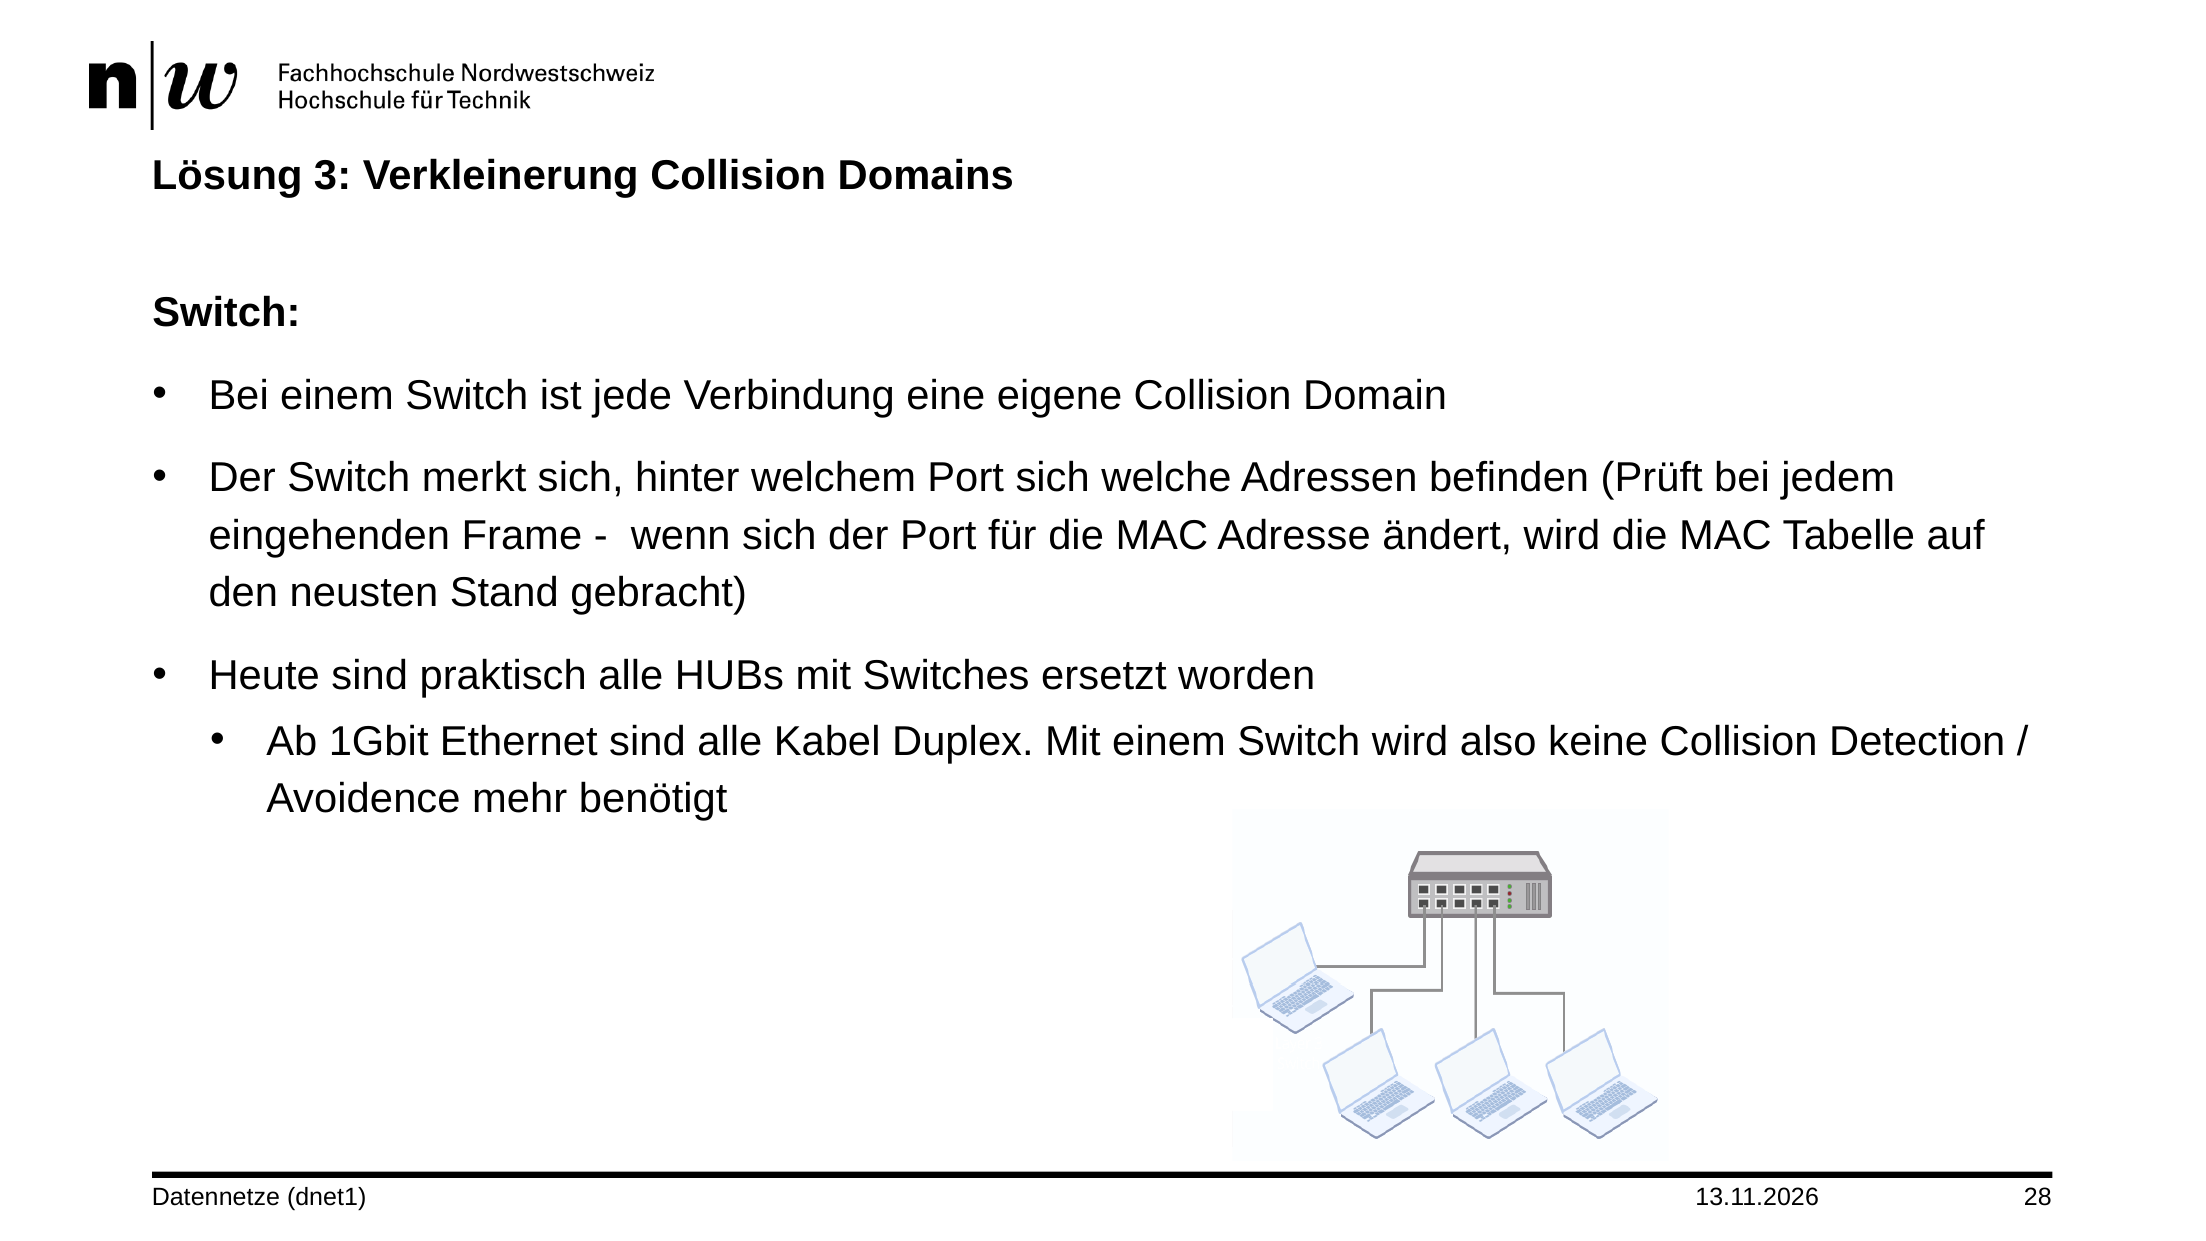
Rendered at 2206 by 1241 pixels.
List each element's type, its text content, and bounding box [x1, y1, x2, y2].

title Lösung 3: Verkleinerung Collision Domains [151, 147, 2052, 207]
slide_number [1696, 1180, 1873, 1211]
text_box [1232, 808, 1669, 1162]
list Switch: Bei einem Switch ist jede Verbindung eine eigene Collision Domain Der Switch merkt sich, hinter welchem Port sich welche Adressen befinden (Prüft bei jedem eingehenden Frame - wenn sich der Port für die MAC Adresse ändert, wird die MAC Tabelle auf den neusten Stand gebracht) Heute sind praktisch alle HUBs mit Switches ersetzt worden Ab 1Gbit Ethernet sind alle Kabel Duplex. Mit einem Switch wird also keine Collision Detection / Avoidence mehr benötigt [152, 277, 2053, 957]
picture [89, 41, 654, 130]
slide_number 28 [1873, 1180, 2052, 1211]
footer Datennetze (dnet1) [151, 1180, 1696, 1211]
